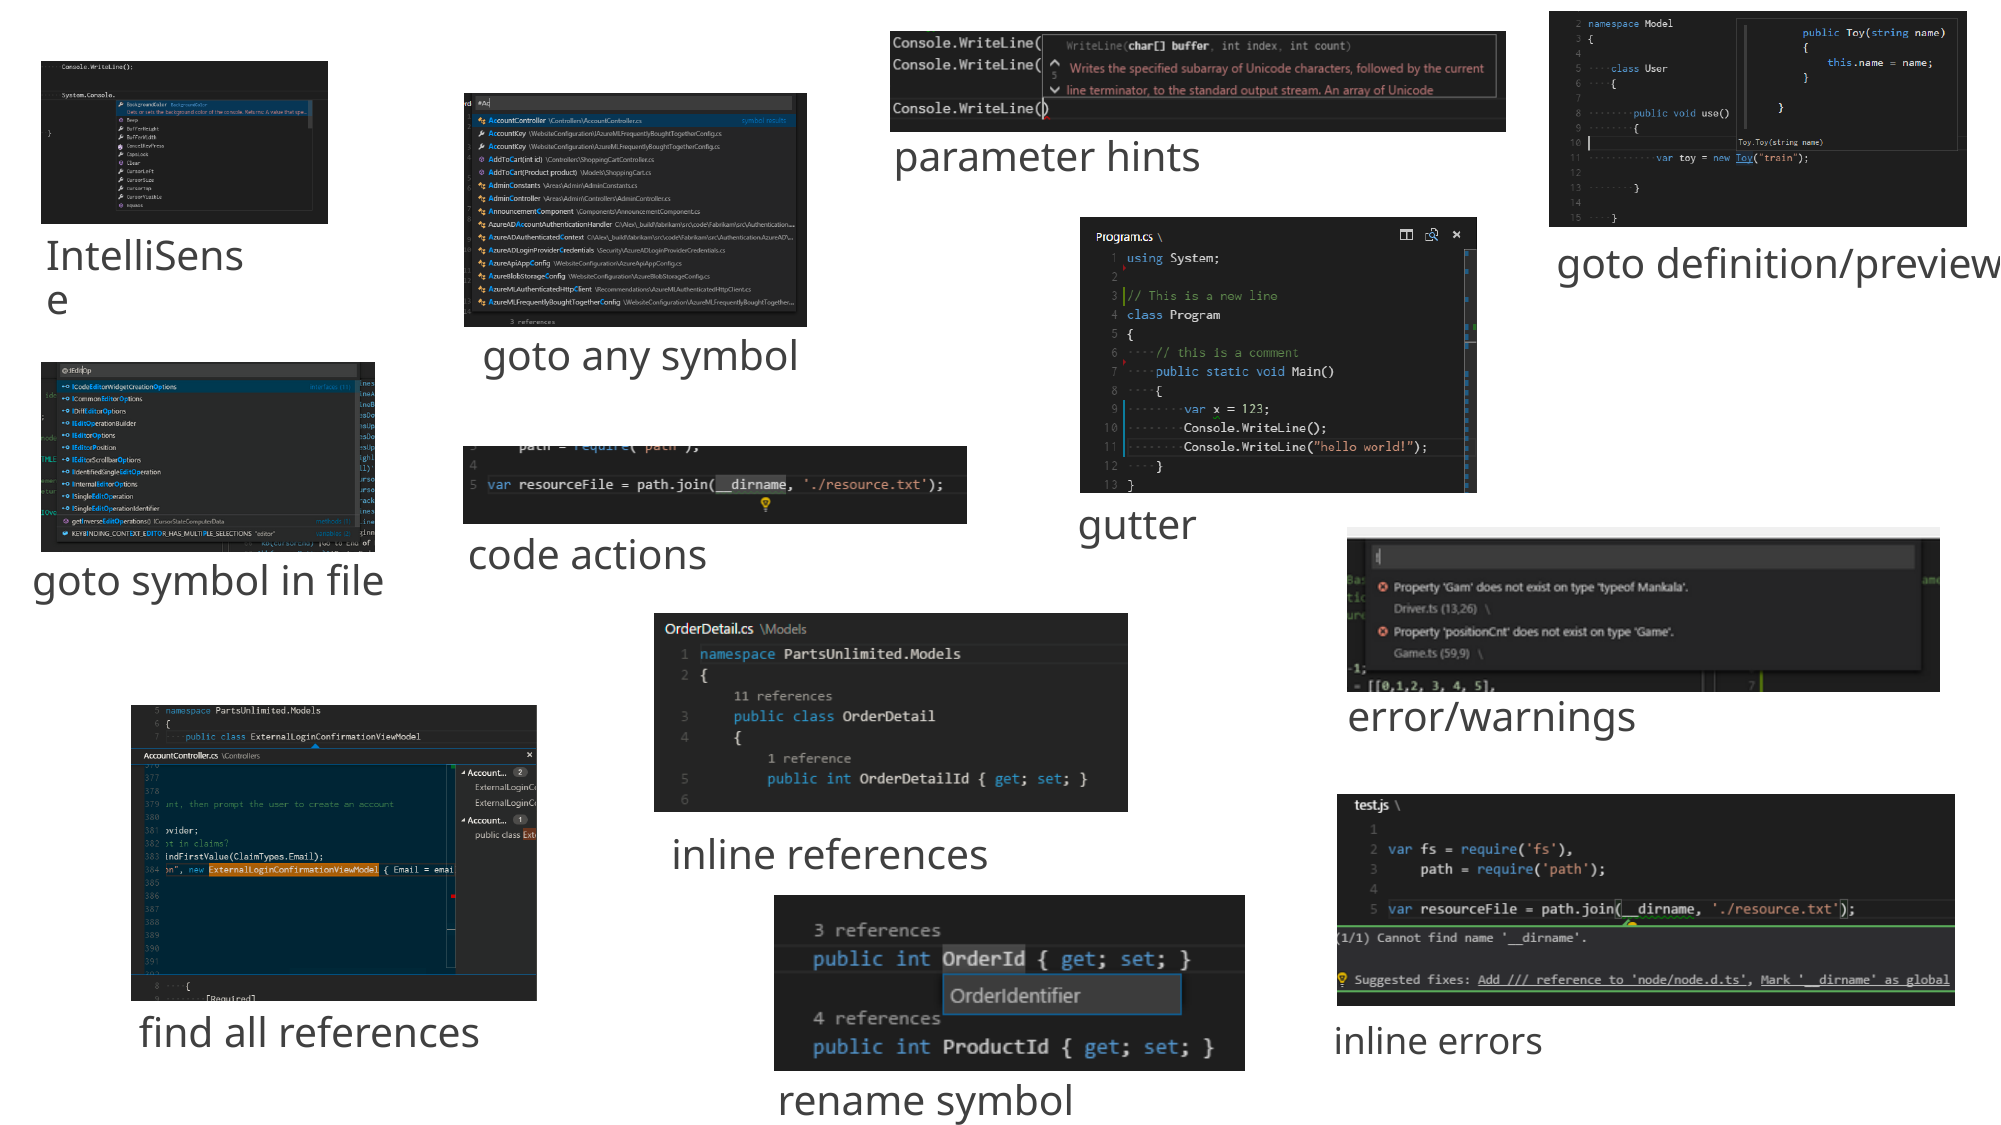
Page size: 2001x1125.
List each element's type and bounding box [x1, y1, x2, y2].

text_box [863, 31, 1507, 207]
text_box [438, 446, 982, 605]
text_box [641, 613, 1186, 905]
text_box [747, 895, 1292, 1125]
text_box [1526, 11, 2000, 315]
text_box [1317, 527, 1940, 767]
text_box [1047, 217, 1592, 575]
text_box [2, 362, 546, 631]
text_box [452, 92, 997, 406]
text_box [1332, 794, 1955, 1071]
text_box [16, 61, 328, 305]
text_box [109, 704, 653, 1083]
